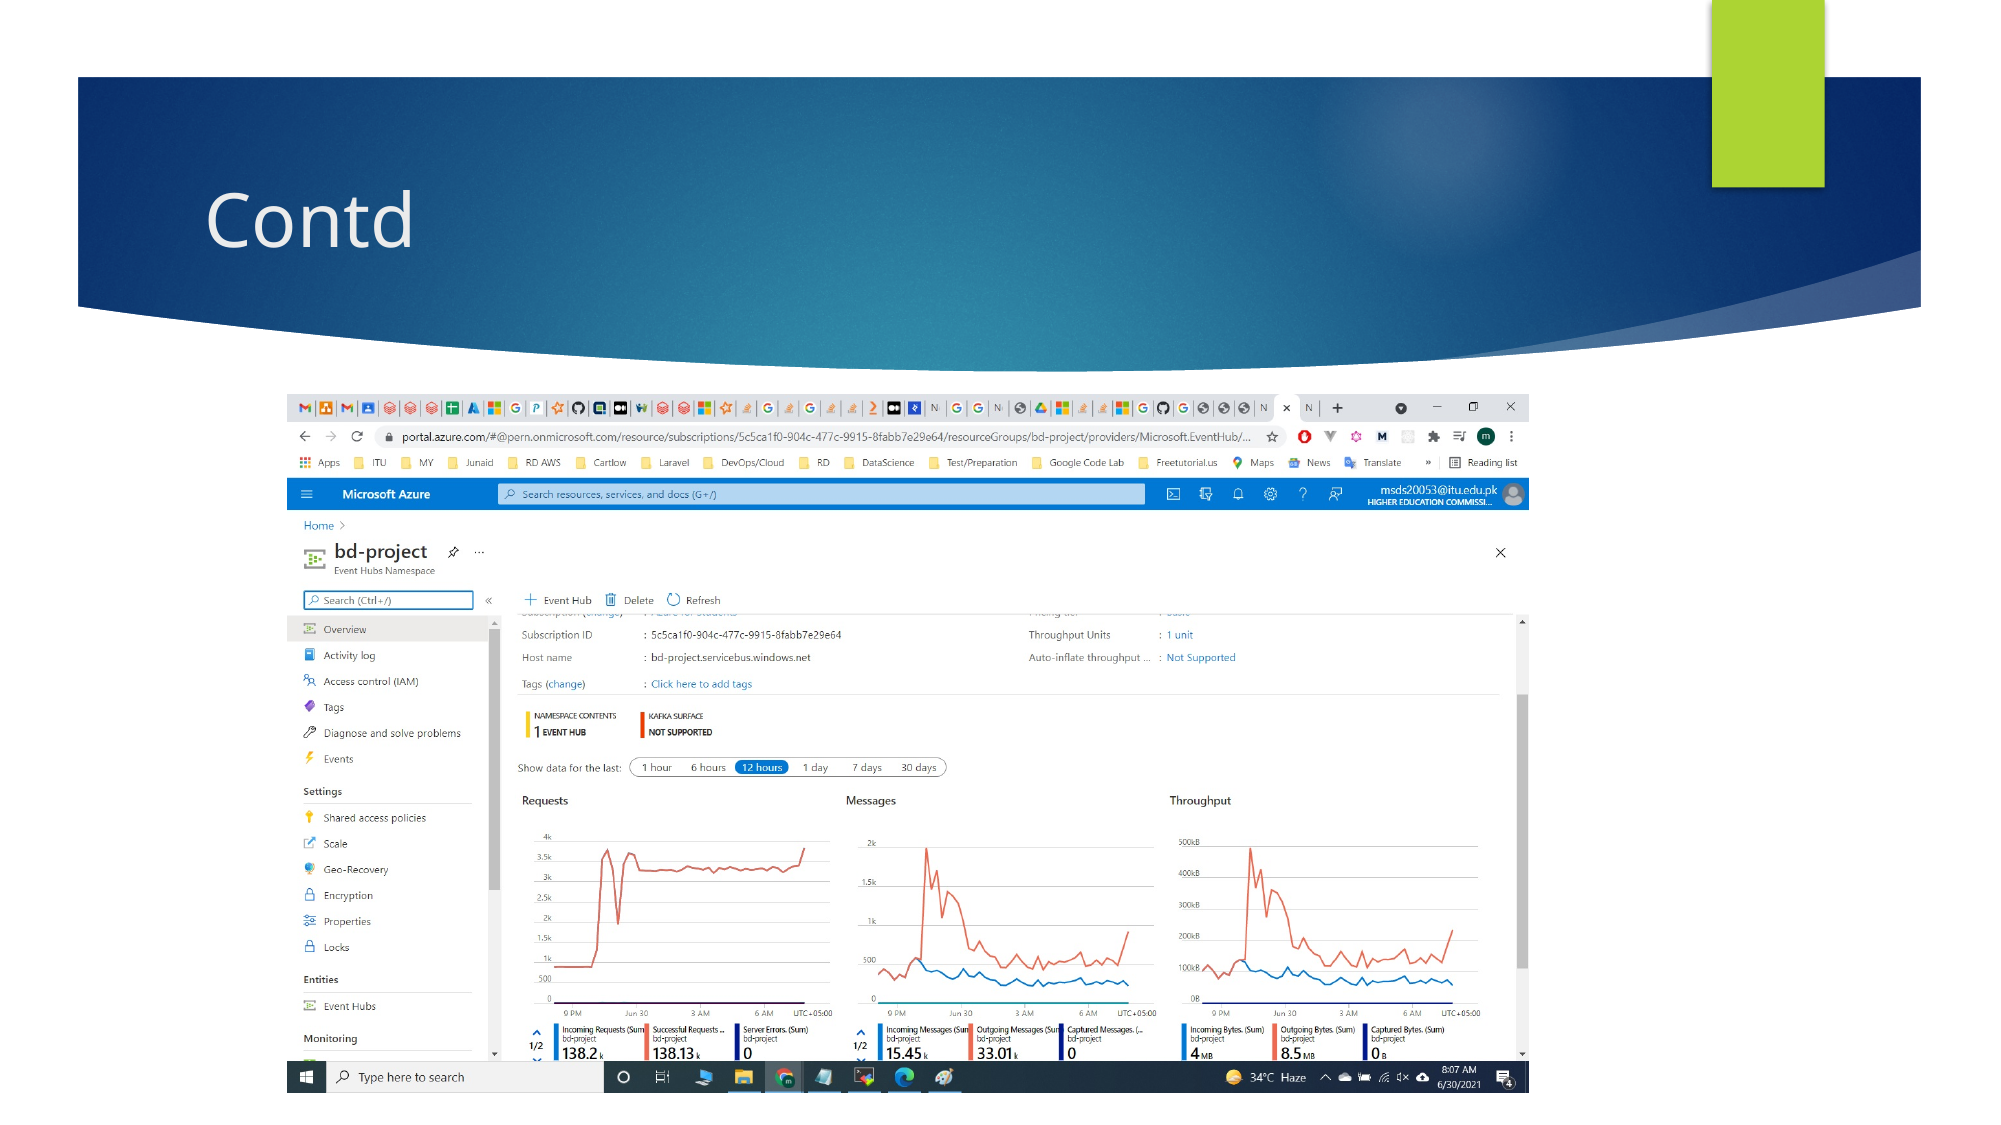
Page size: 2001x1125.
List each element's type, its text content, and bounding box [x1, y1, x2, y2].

picture [79, 78, 1920, 371]
title Contd [189, 159, 1627, 276]
picture [287, 394, 1529, 1093]
